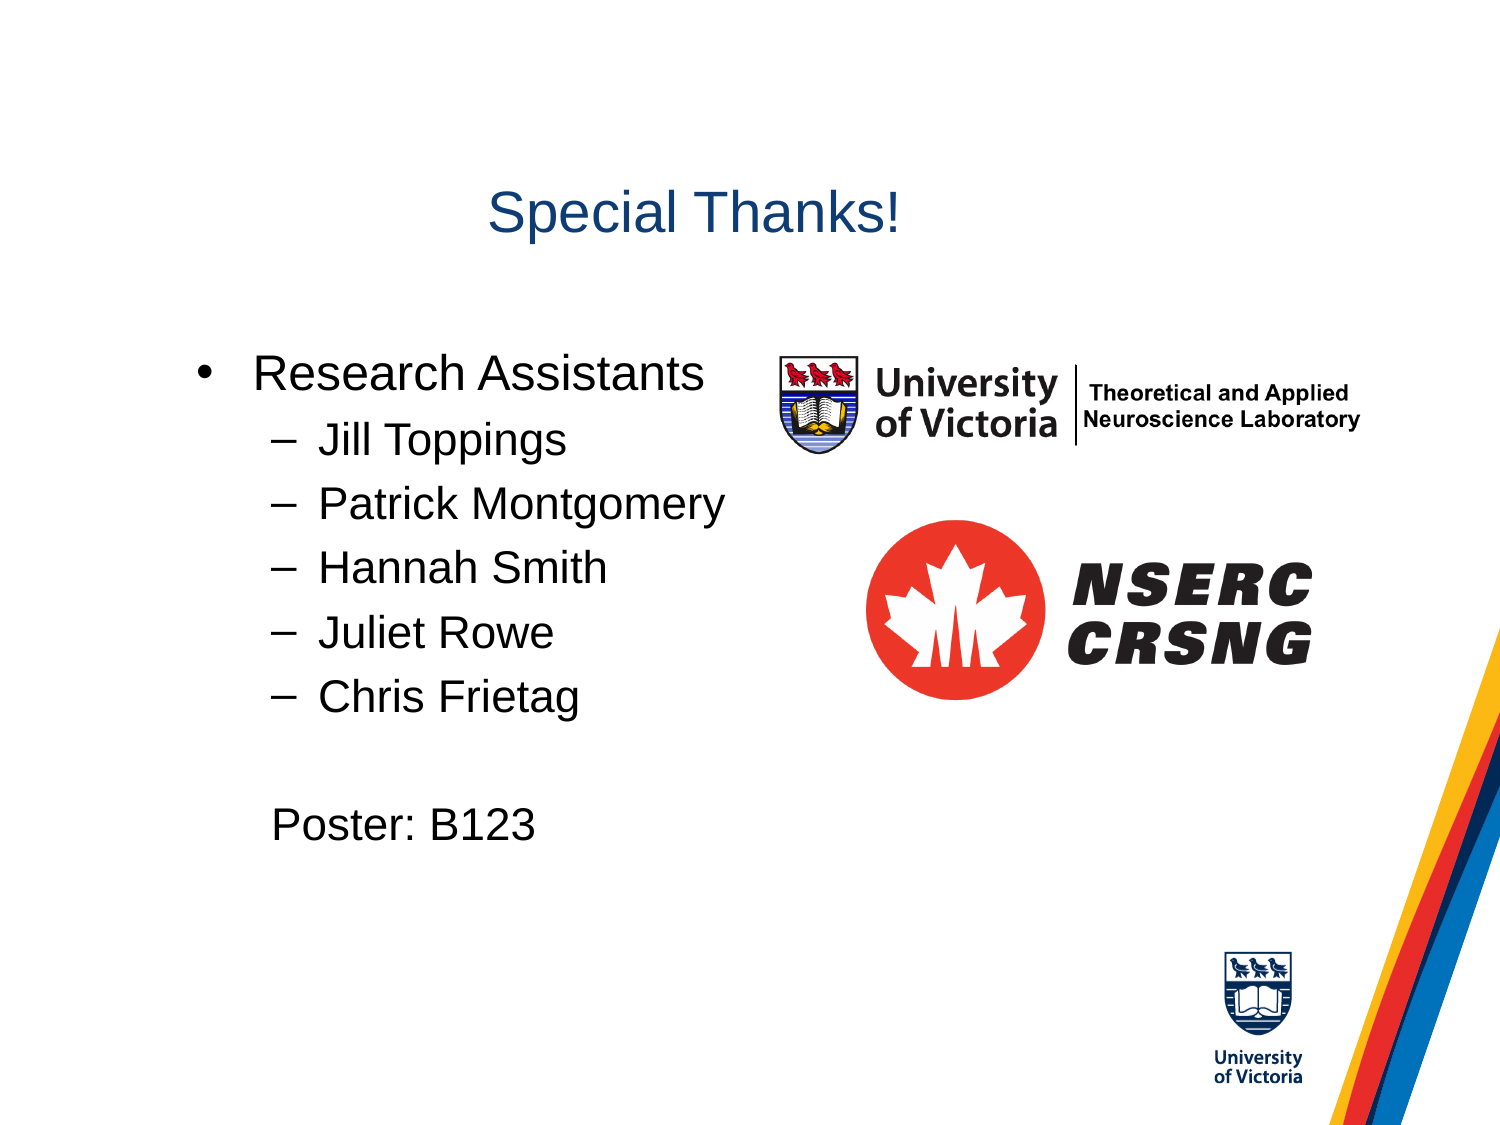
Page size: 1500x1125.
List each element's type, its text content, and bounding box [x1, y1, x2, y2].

picture [0, 0, 1500, 1125]
list Research Assistants Jill Toppings Patrick Montgomery Hannah Smith Juliet Rowe Chris Frietag Poster: B123 [181, 333, 1209, 1015]
title Special Thanks! [181, 115, 1209, 304]
